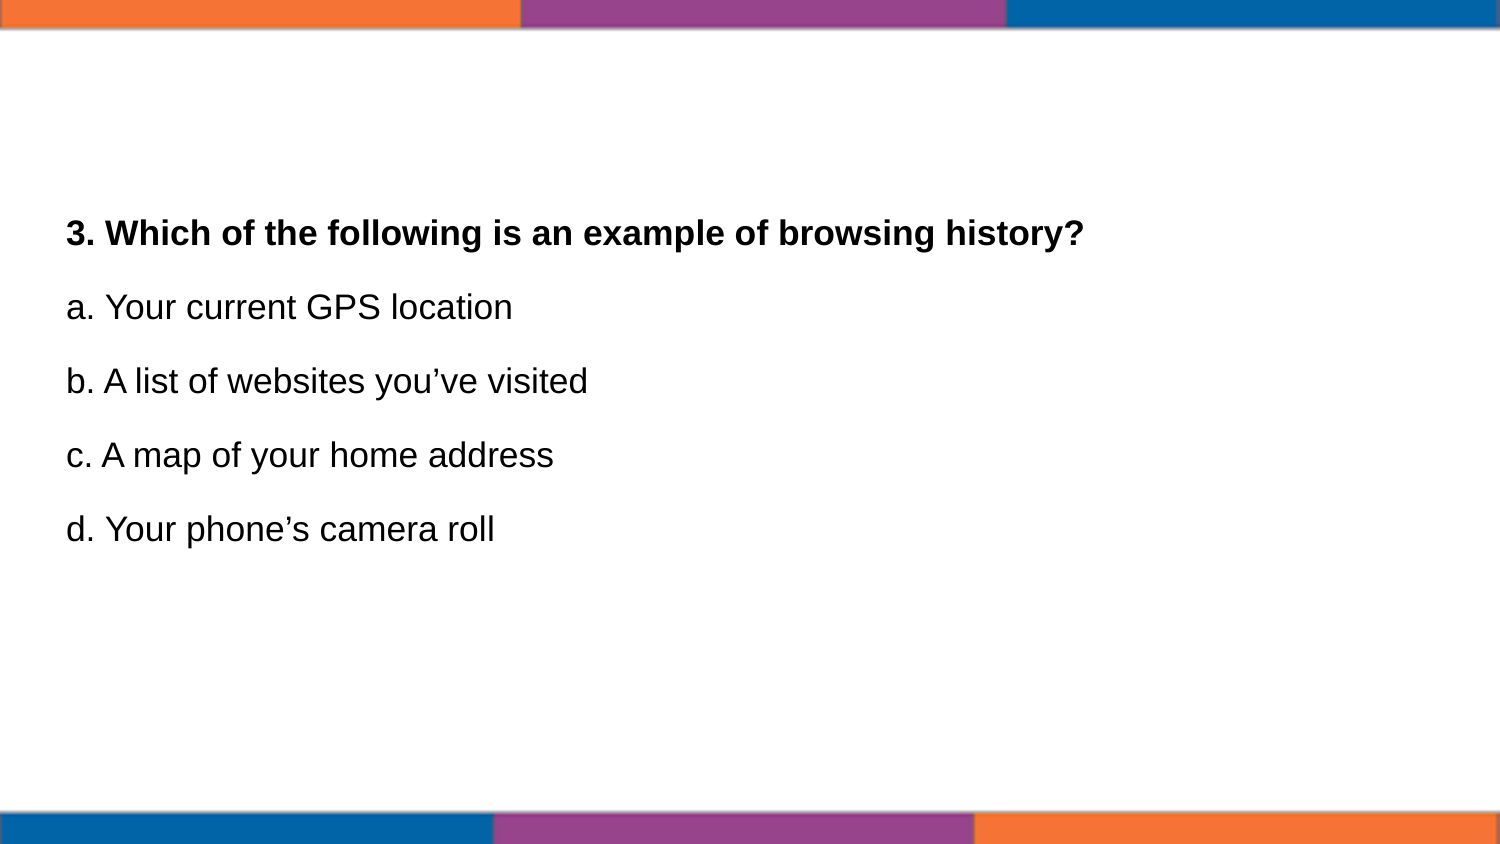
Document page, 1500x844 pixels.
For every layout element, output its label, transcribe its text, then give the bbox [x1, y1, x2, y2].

list 3. Which of the following is an example of browsing history? a. Your current GPS location b. A list of websites you’ve visited c. A map of your home address d. Your phone’s camera roll [51, 189, 1449, 750]
picture [0, 0, 1500, 844]
